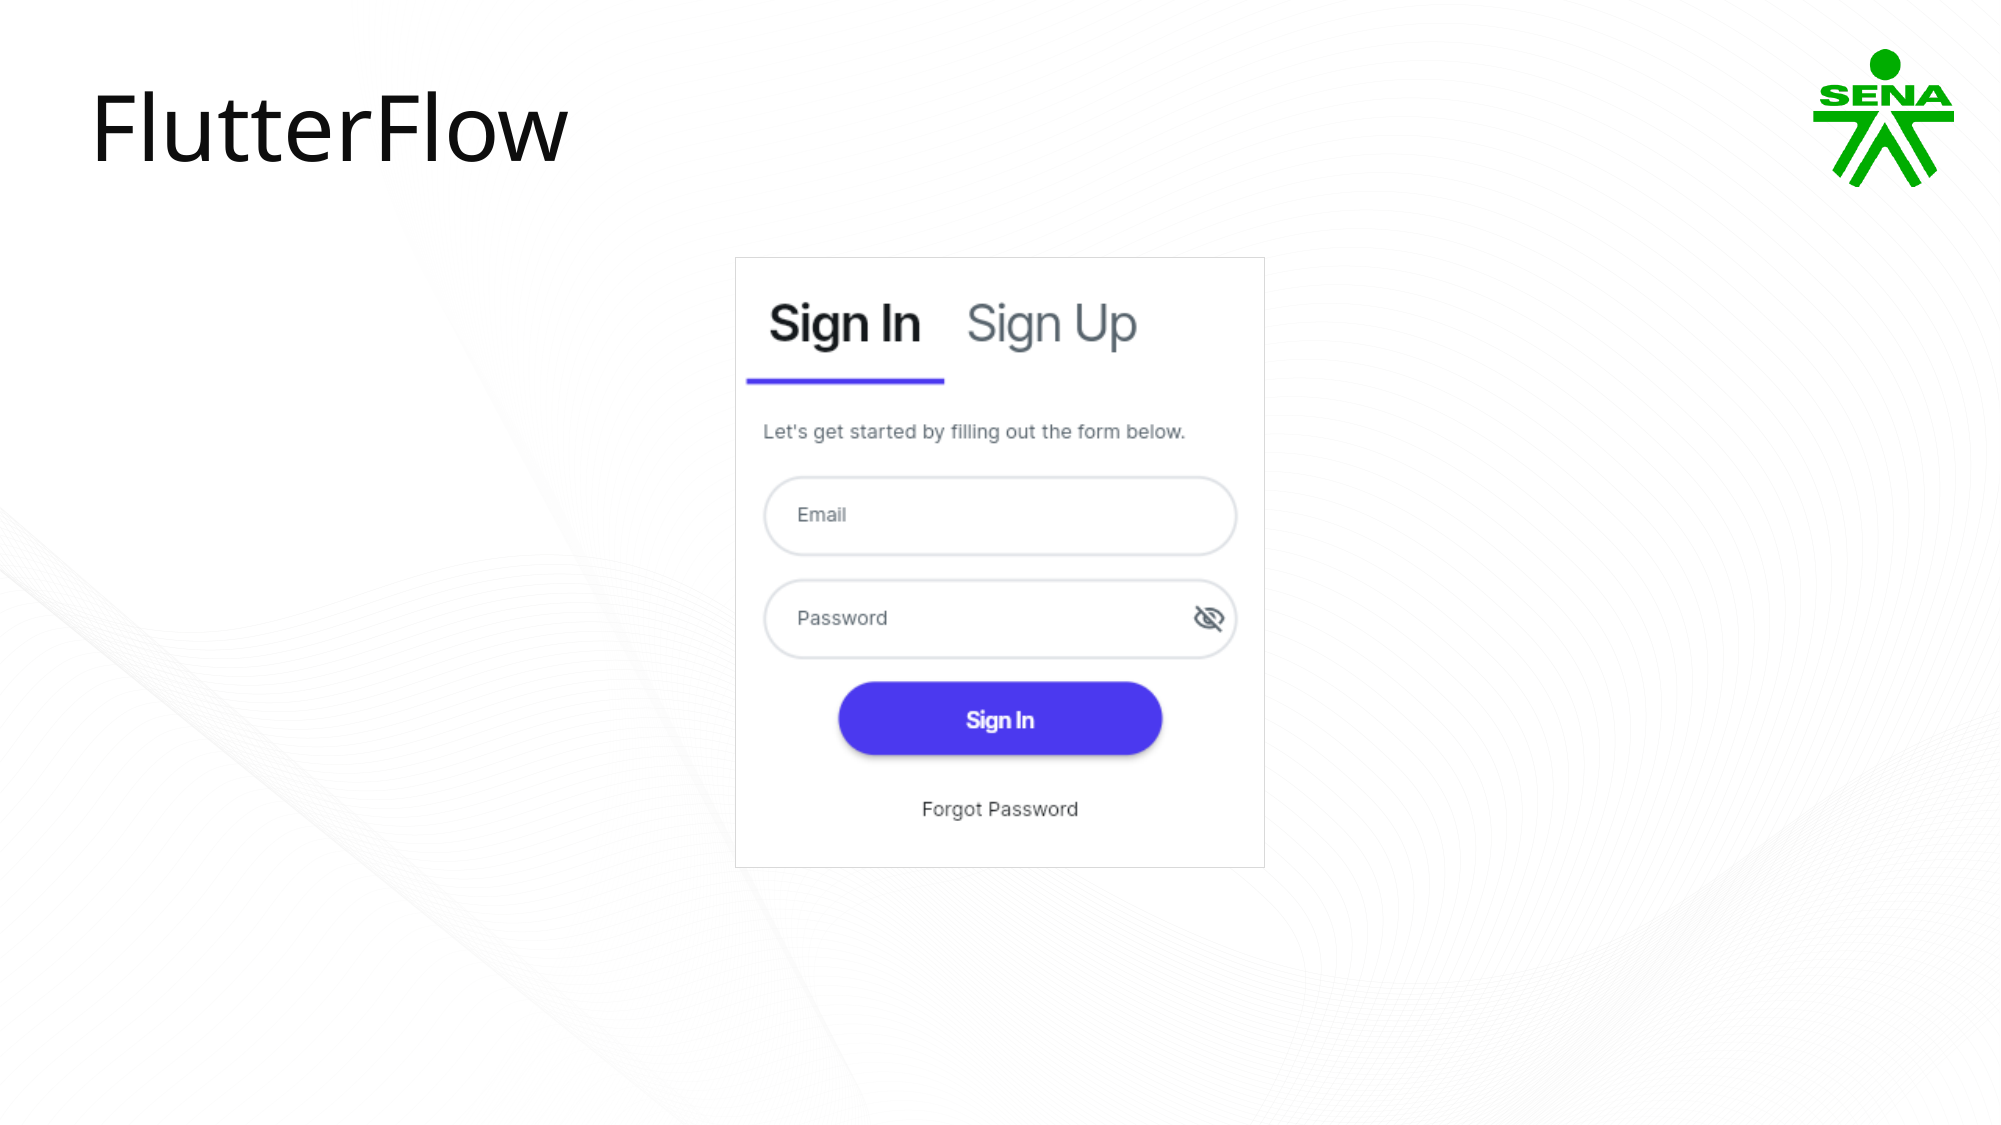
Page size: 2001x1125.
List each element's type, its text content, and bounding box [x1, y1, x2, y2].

picture [0, 0, 2000, 1125]
text_box FlutterFlow [74, 75, 1800, 186]
